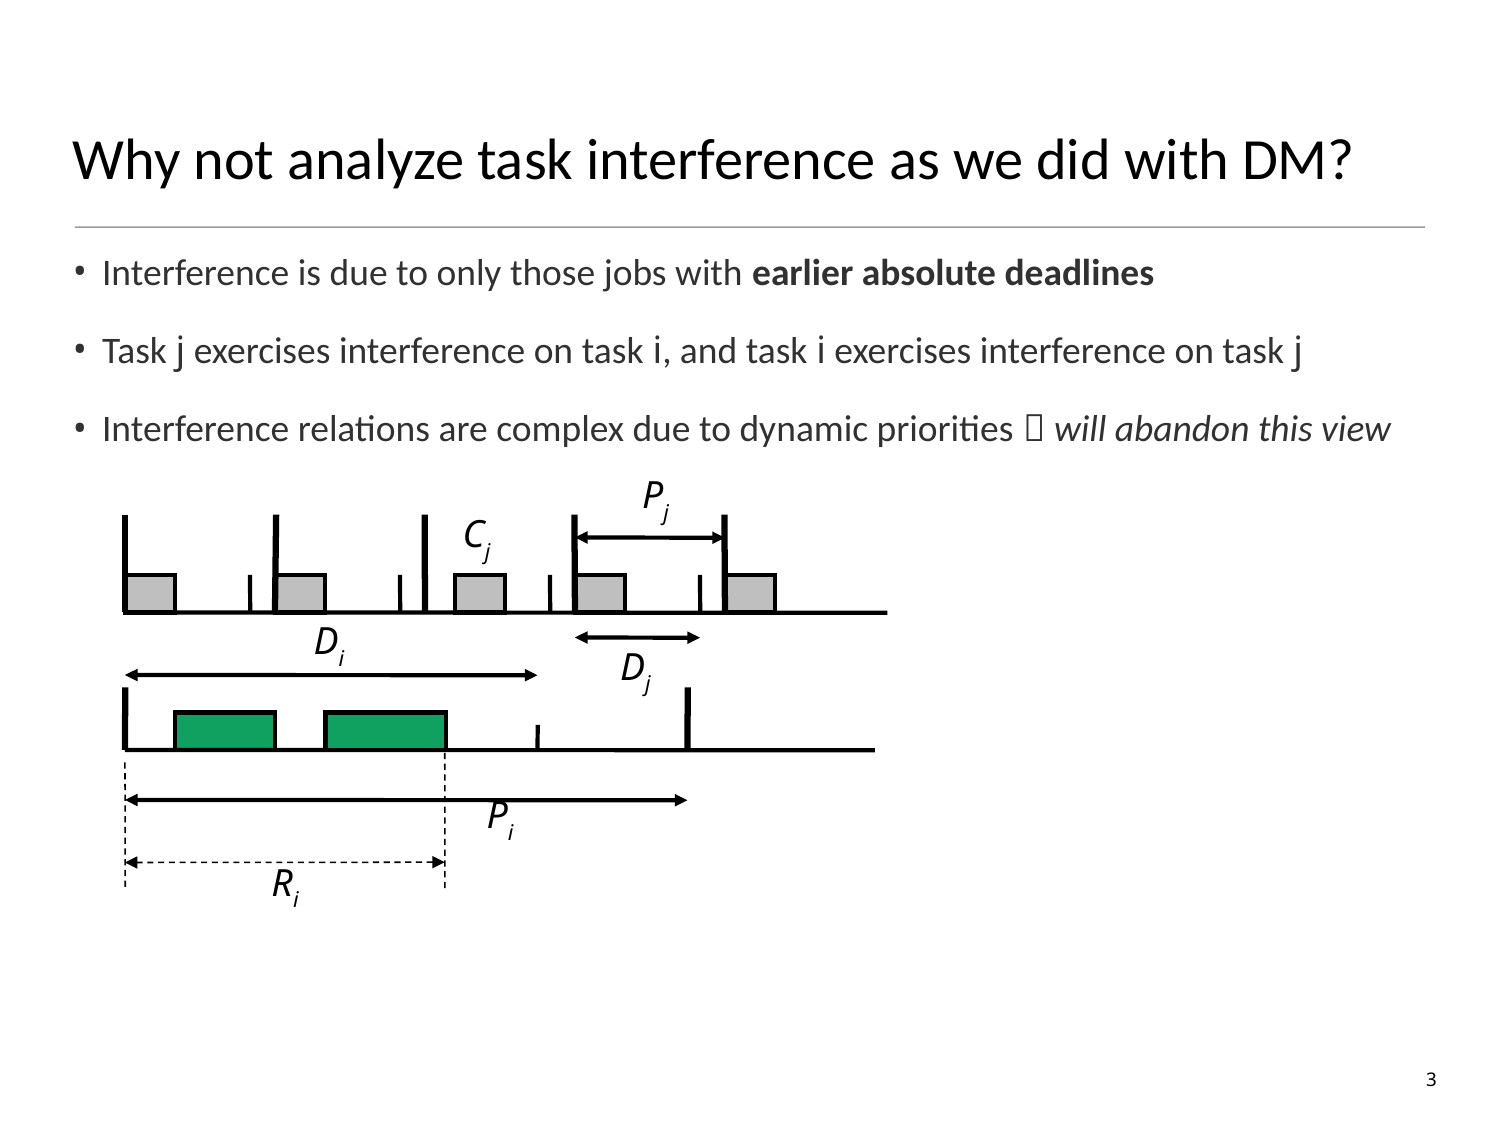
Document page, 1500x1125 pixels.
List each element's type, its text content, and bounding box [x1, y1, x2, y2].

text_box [124, 459, 888, 913]
title Why not analyze task interference as we did with DM? [66, 36, 1436, 199]
text_box 3 [1416, 1060, 1452, 1096]
list Interference is due to only those jobs with earlier absolute deadlines Task j exercises interference on task i, and task i exercises interference on task j Interference relations are complex due to dynamic priorities  will abandon this view [66, 240, 1437, 1036]
